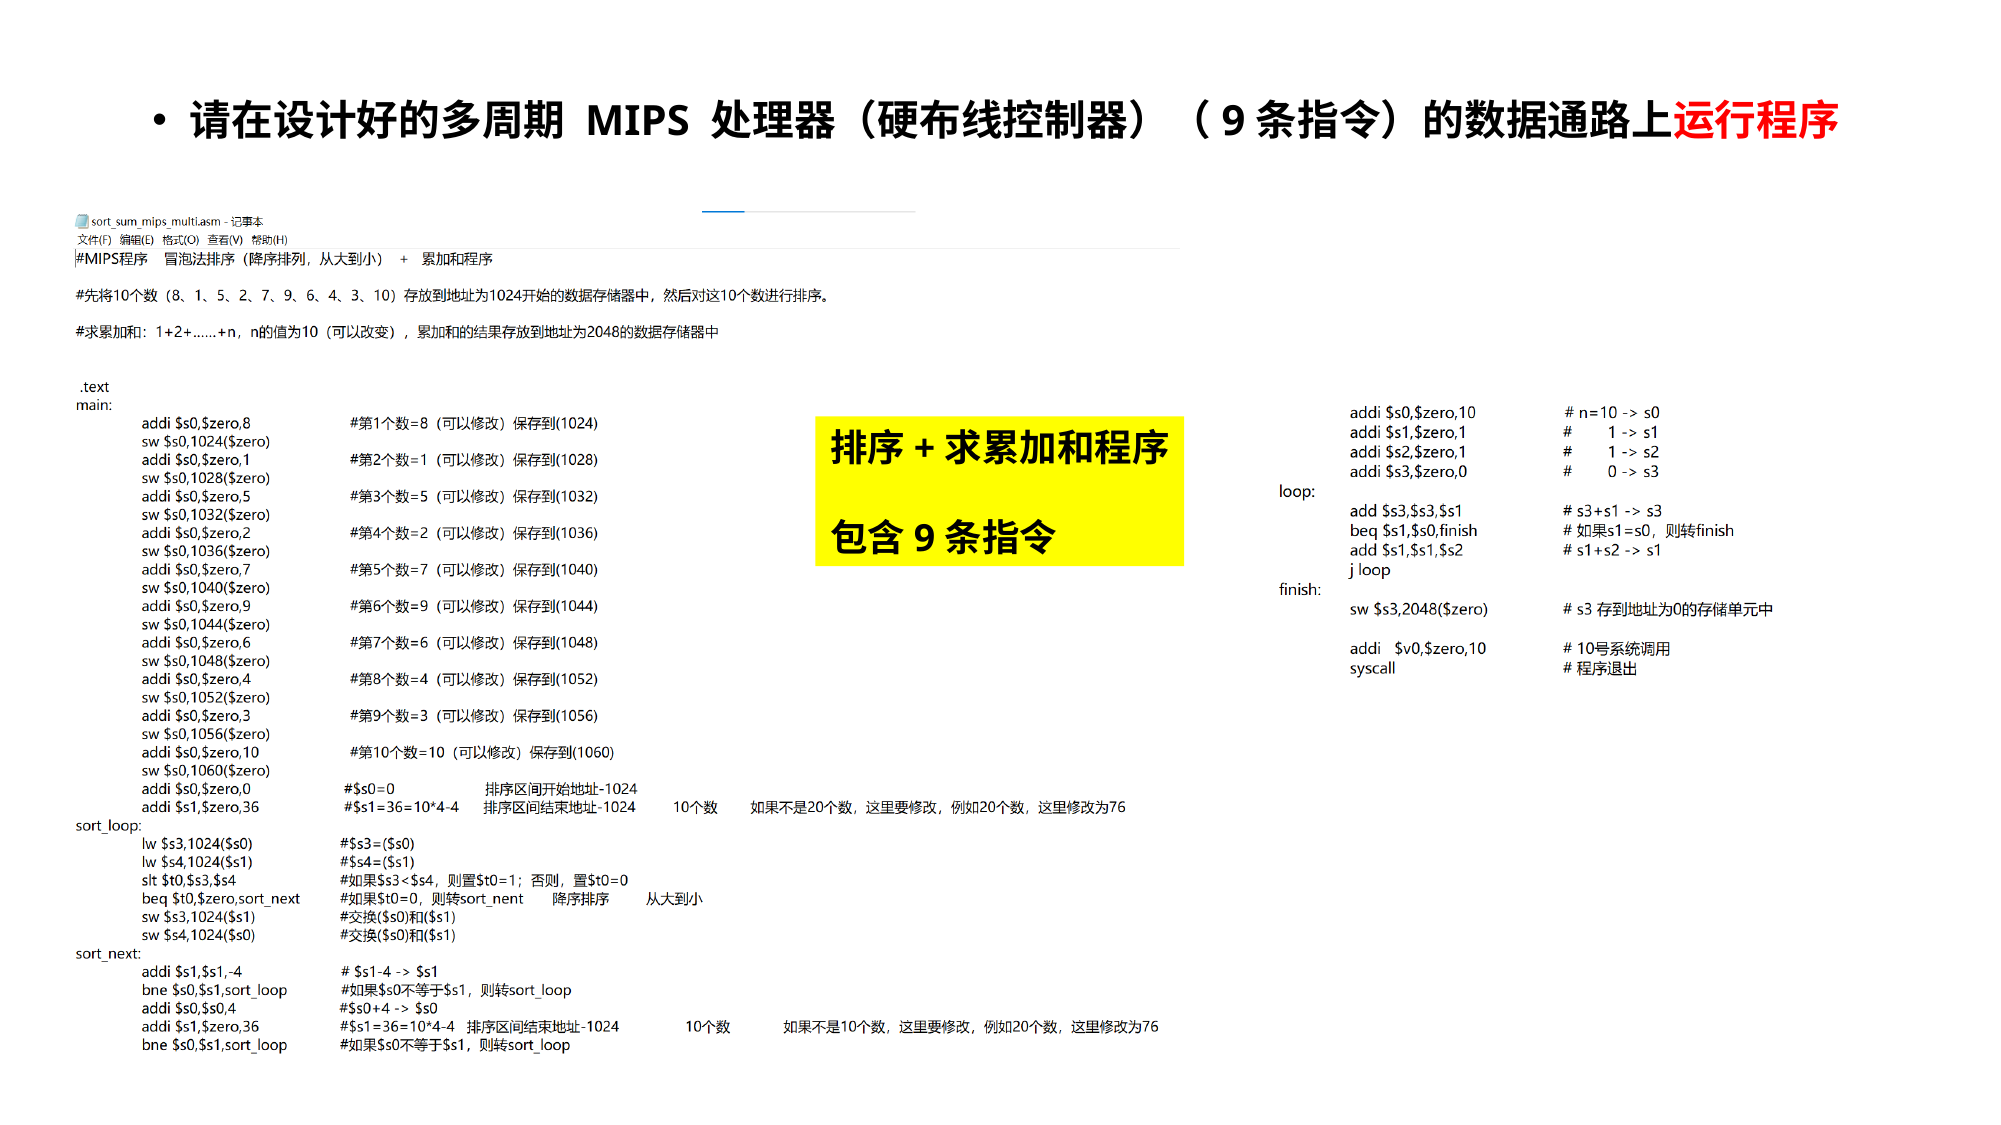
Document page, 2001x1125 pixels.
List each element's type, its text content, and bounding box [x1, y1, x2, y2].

text_box 排序+求累加和程序 包含9条指令 [1180, 416, 1185, 567]
picture [73, 211, 1180, 1062]
picture [1275, 374, 1937, 698]
list 请在设计好的多周期 MIPS 处理器（硬布线控制器）（9条指令）的数据通路上运行程序 [137, 91, 1863, 1066]
